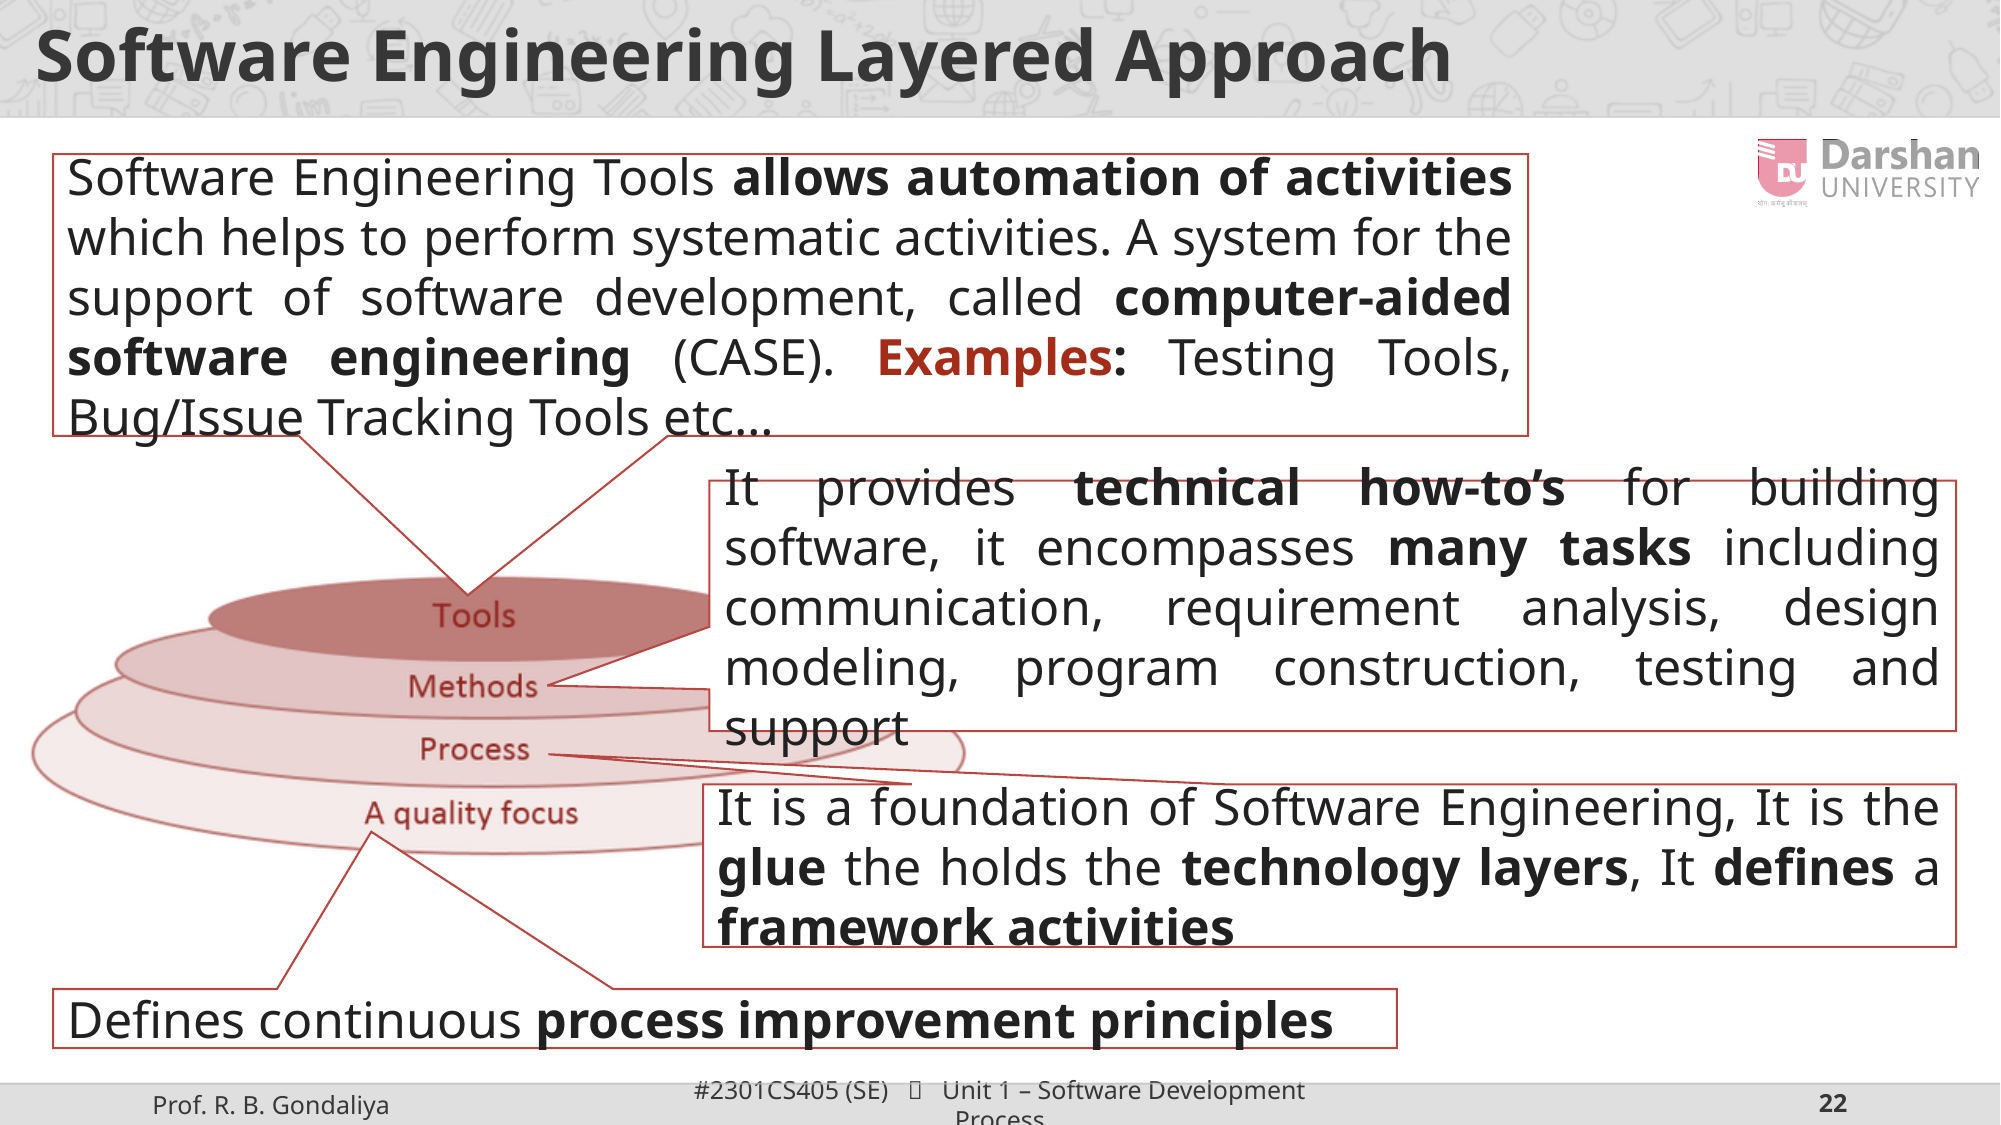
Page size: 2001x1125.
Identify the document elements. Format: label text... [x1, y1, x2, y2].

picture [18, 565, 982, 866]
text_box It is a foundation of Software Engineering, It is the glue the holds the technology layers, It defines a framework activities [702, 772, 1958, 948]
text_box Software Engineering Tools allows automation of activities which helps to perform systematic activities. A system for the support of software development, called computer-aided software engineering (CASE). Examples: Testing Tools, Bug/Issue Tracking Tools etc… [52, 153, 1530, 565]
text_box Modeling [1758, 139, 1979, 207]
text_box It provides technical how-to’s for building software, it encompasses many tasks including communication, requirement analysis, design modeling, program construction, testing and support [708, 479, 1958, 733]
text_box Defines continuous process improvement principles [52, 866, 1398, 1050]
title Software Engineering Layered Approach [0, 0, 2000, 117]
